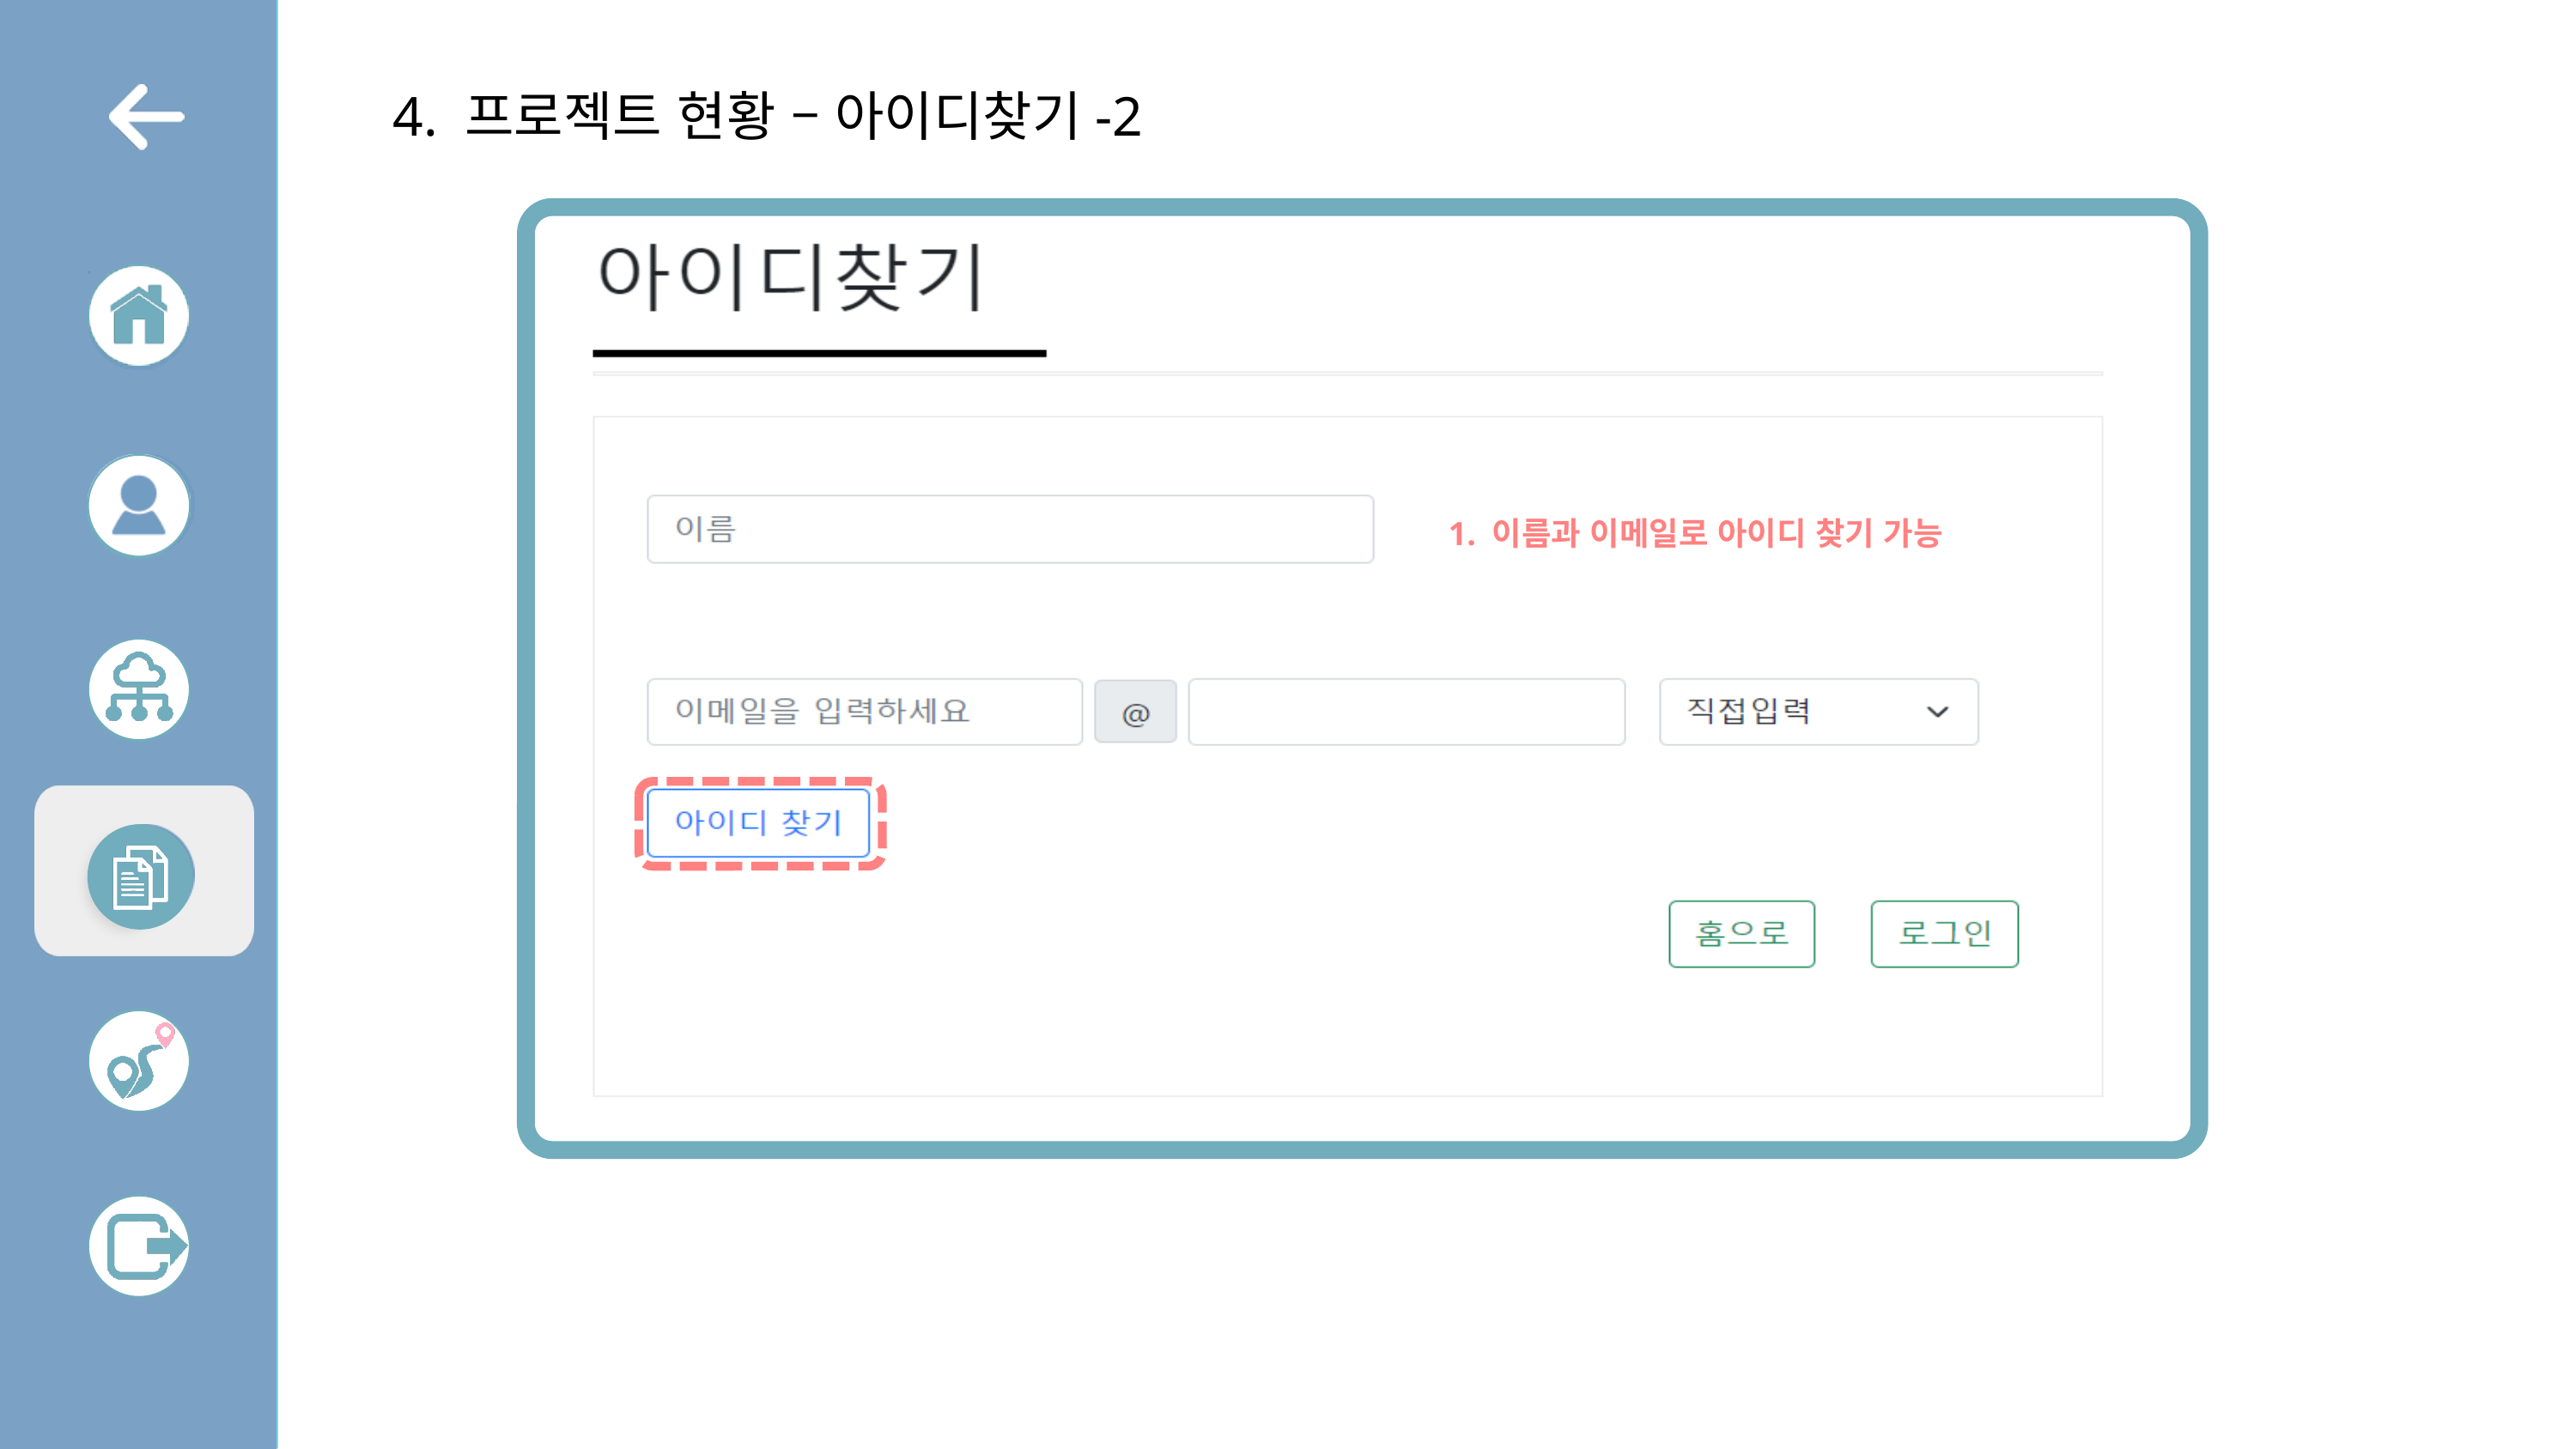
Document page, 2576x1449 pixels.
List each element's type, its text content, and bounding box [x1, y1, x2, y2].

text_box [0, 0, 278, 1449]
picture [517, 207, 2191, 1150]
text_box [2191, 213, 2201, 1144]
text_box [70, 808, 209, 946]
text_box 4. 프로젝트 현황 – 아이디찾기-2 [380, 76, 1299, 154]
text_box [34, 785, 254, 965]
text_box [85, 450, 193, 559]
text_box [88, 1009, 190, 1112]
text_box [88, 1195, 190, 1297]
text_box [88, 639, 190, 741]
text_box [88, 366, 190, 370]
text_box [109, 84, 185, 150]
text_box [88, 454, 191, 557]
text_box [88, 264, 190, 366]
